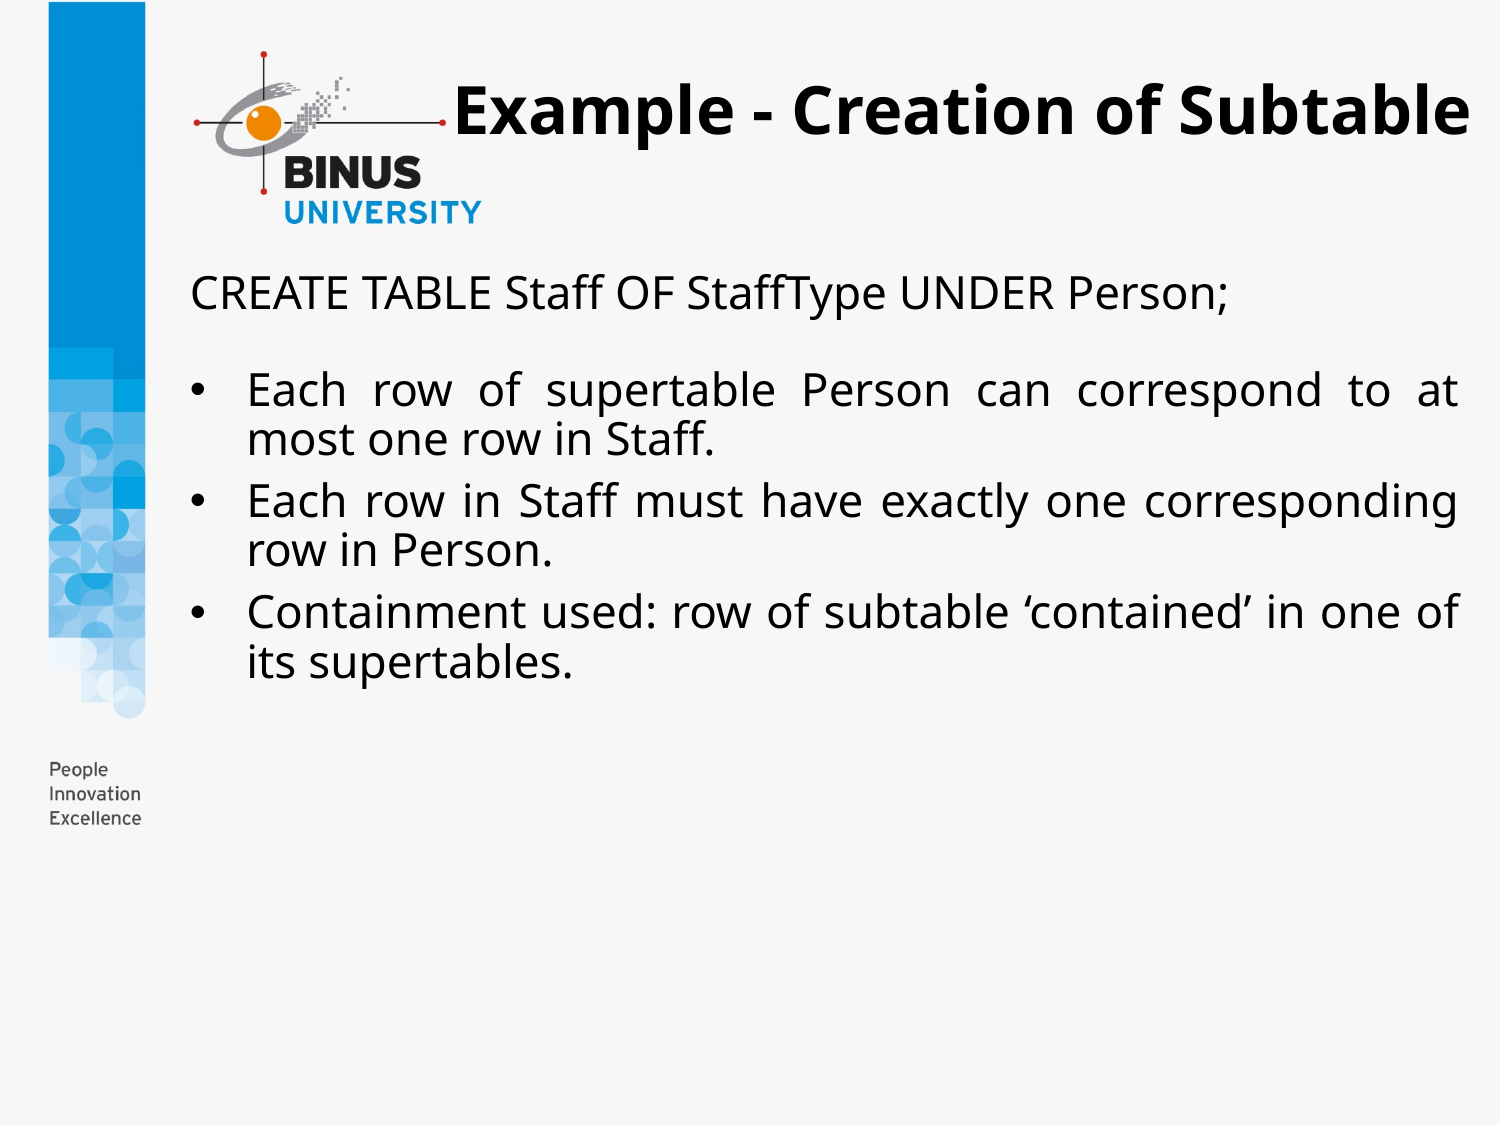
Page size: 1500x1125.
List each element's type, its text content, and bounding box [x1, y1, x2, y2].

picture [0, 0, 1500, 845]
title Example - Creation of Subtable [275, 62, 1500, 154]
list CREATE TABLE Staff OF StaffType UNDER Person; Each row of supertable Person can correspond to at most one row in Staff. Each row in Staff must have exactly one corresponding row in Person. Containment used: row of subtable ‘contained’ in one of its supertables. [174, 262, 1475, 839]
